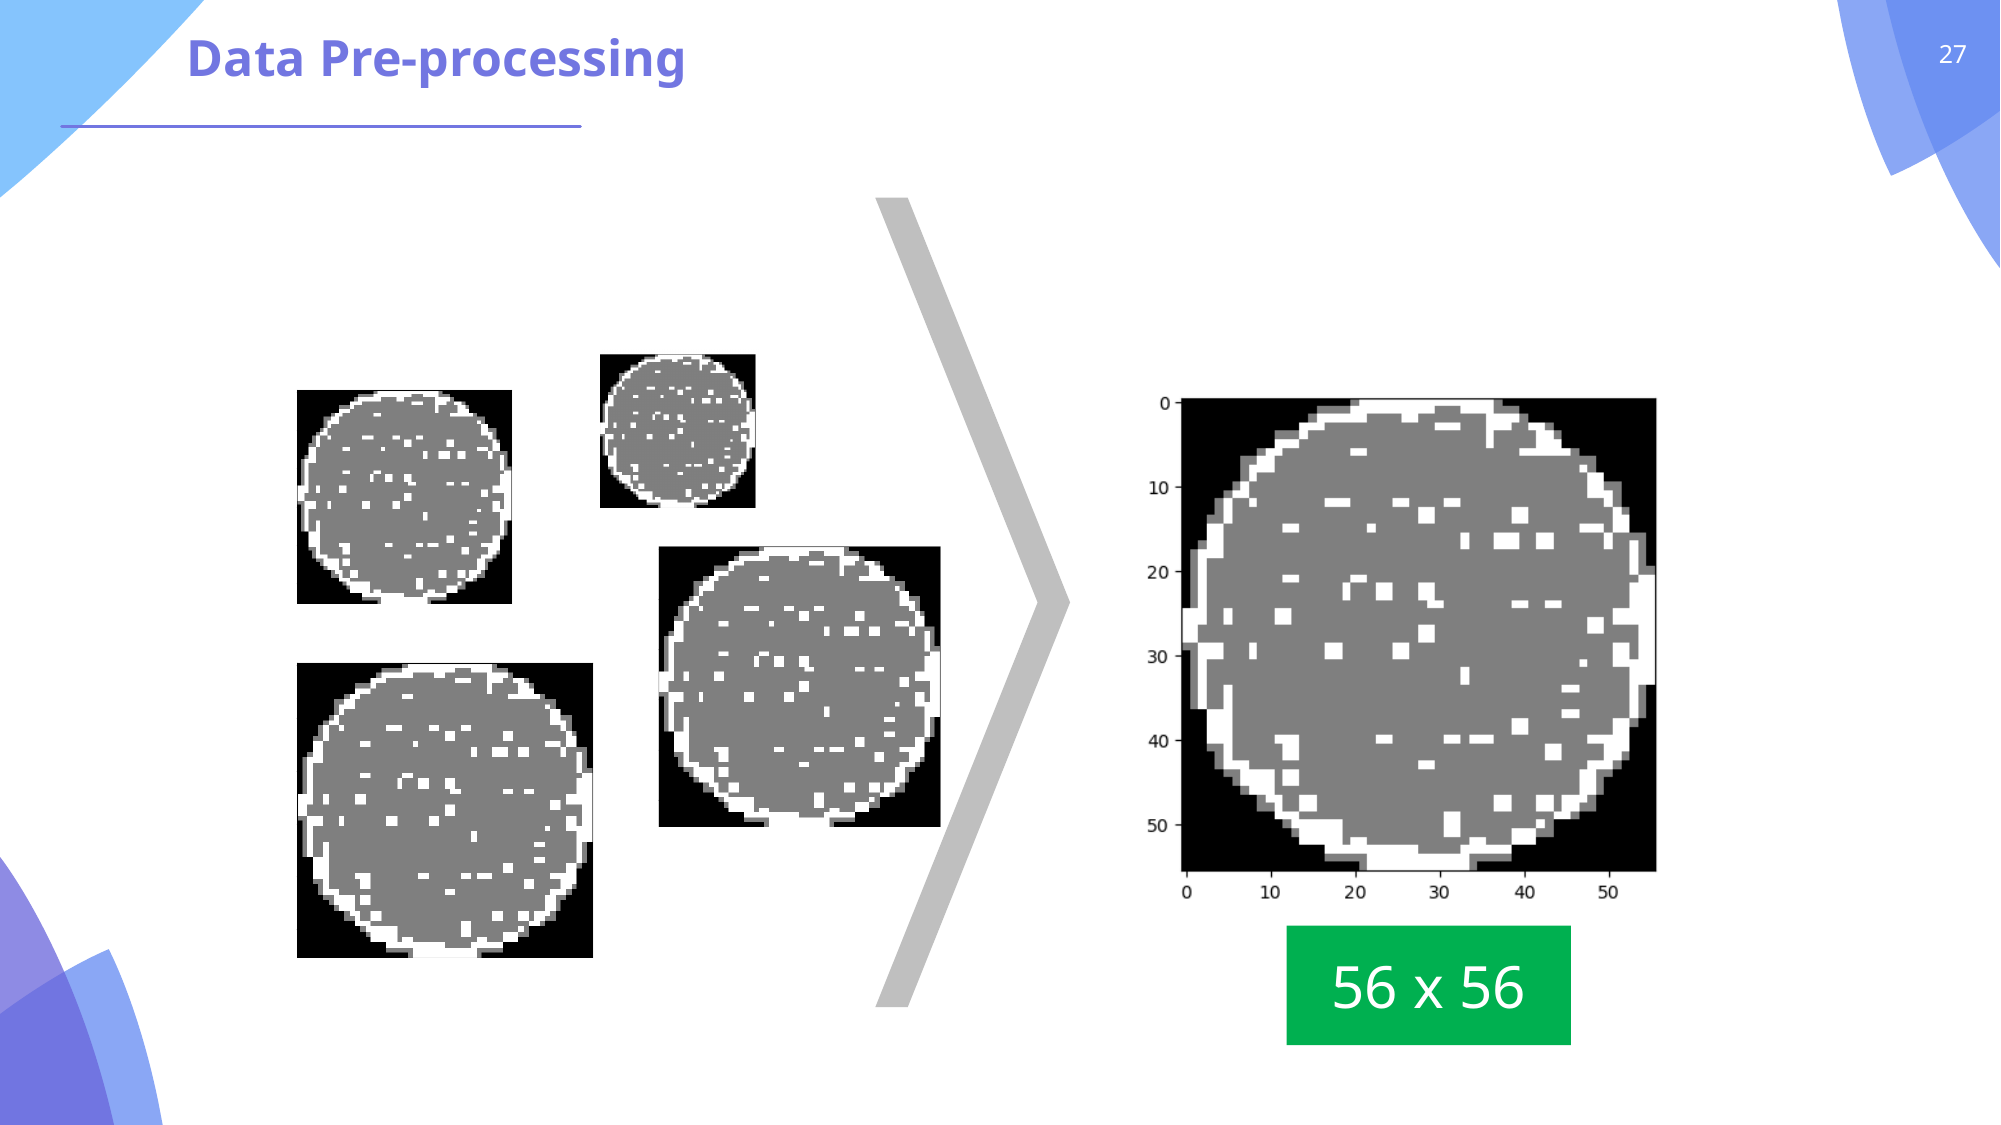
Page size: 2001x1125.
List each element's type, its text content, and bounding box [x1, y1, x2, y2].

picture [599, 349, 759, 508]
text_box [873, 196, 1072, 1009]
picture [296, 653, 600, 958]
text_box Data Pre-processing [172, 19, 1968, 94]
text_box [0, 0, 204, 198]
picture [296, 383, 517, 604]
text_box 56 x 56 [1286, 925, 1571, 1046]
picture [658, 537, 947, 827]
picture [1133, 383, 1668, 914]
